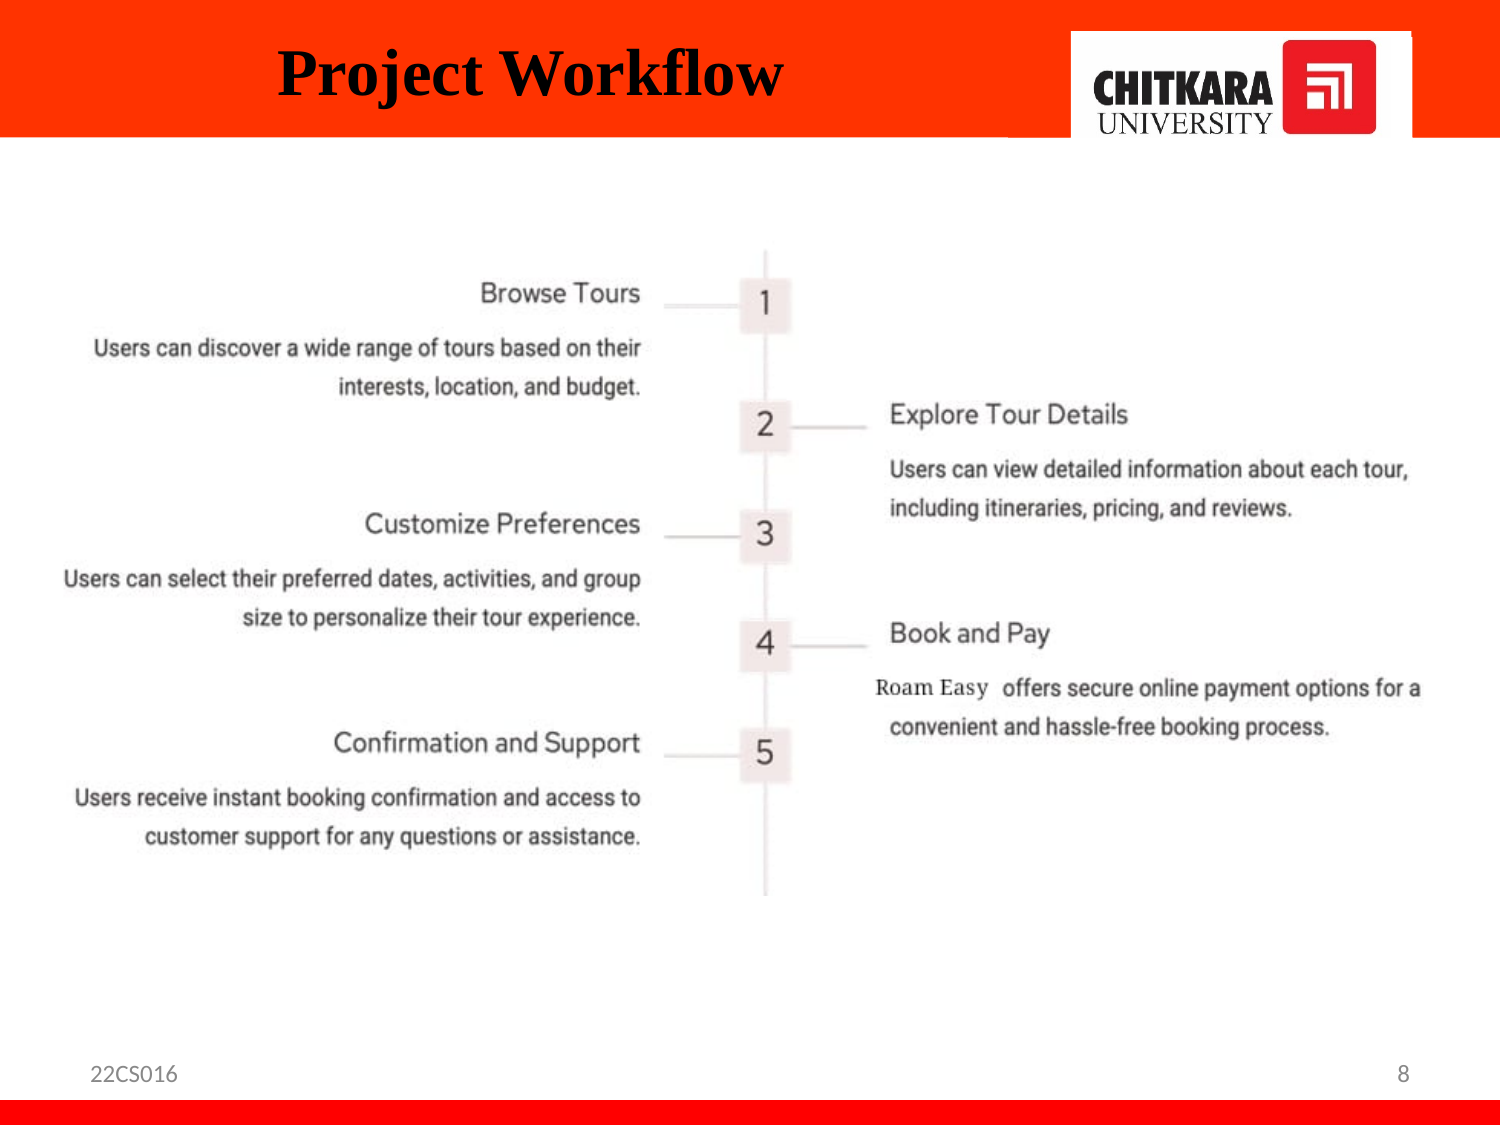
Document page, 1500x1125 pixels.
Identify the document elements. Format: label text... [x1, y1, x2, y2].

picture [1074, 37, 1391, 138]
title Project Workflow [0, 0, 1063, 138]
slide_number 22CS016 [75, 1042, 425, 1103]
slide_number 8 [1074, 1042, 1425, 1103]
picture [14, 229, 1486, 896]
